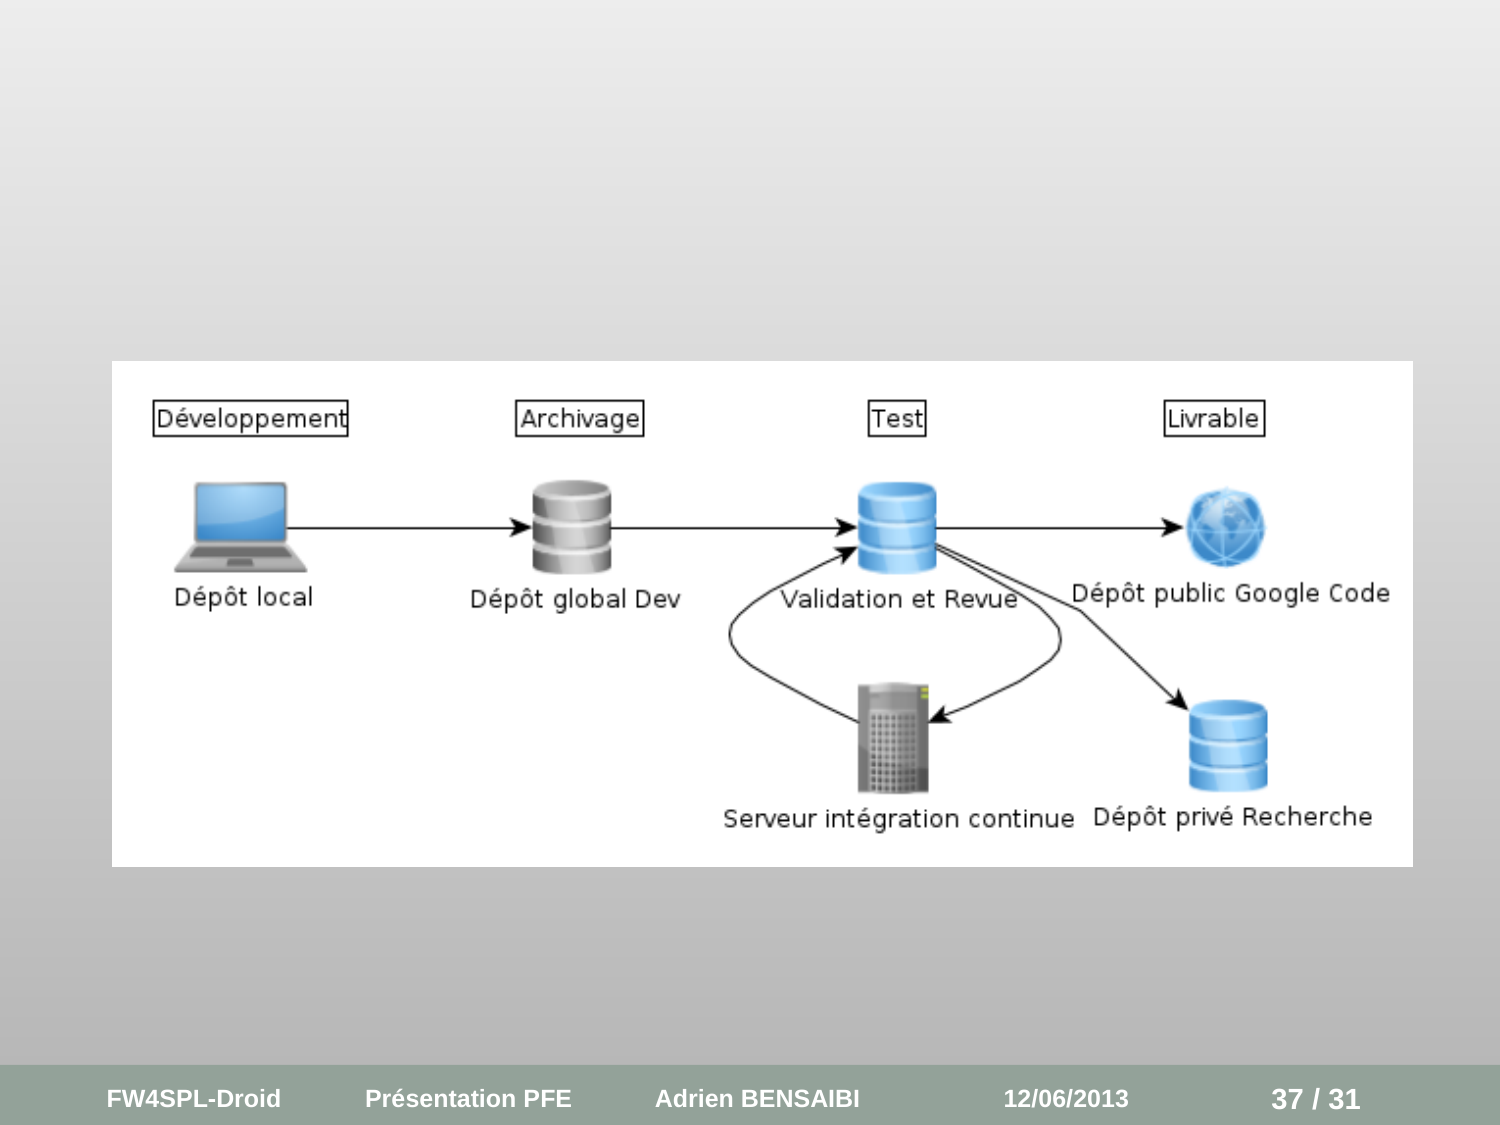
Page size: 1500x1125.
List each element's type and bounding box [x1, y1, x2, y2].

picture [112, 361, 1413, 867]
